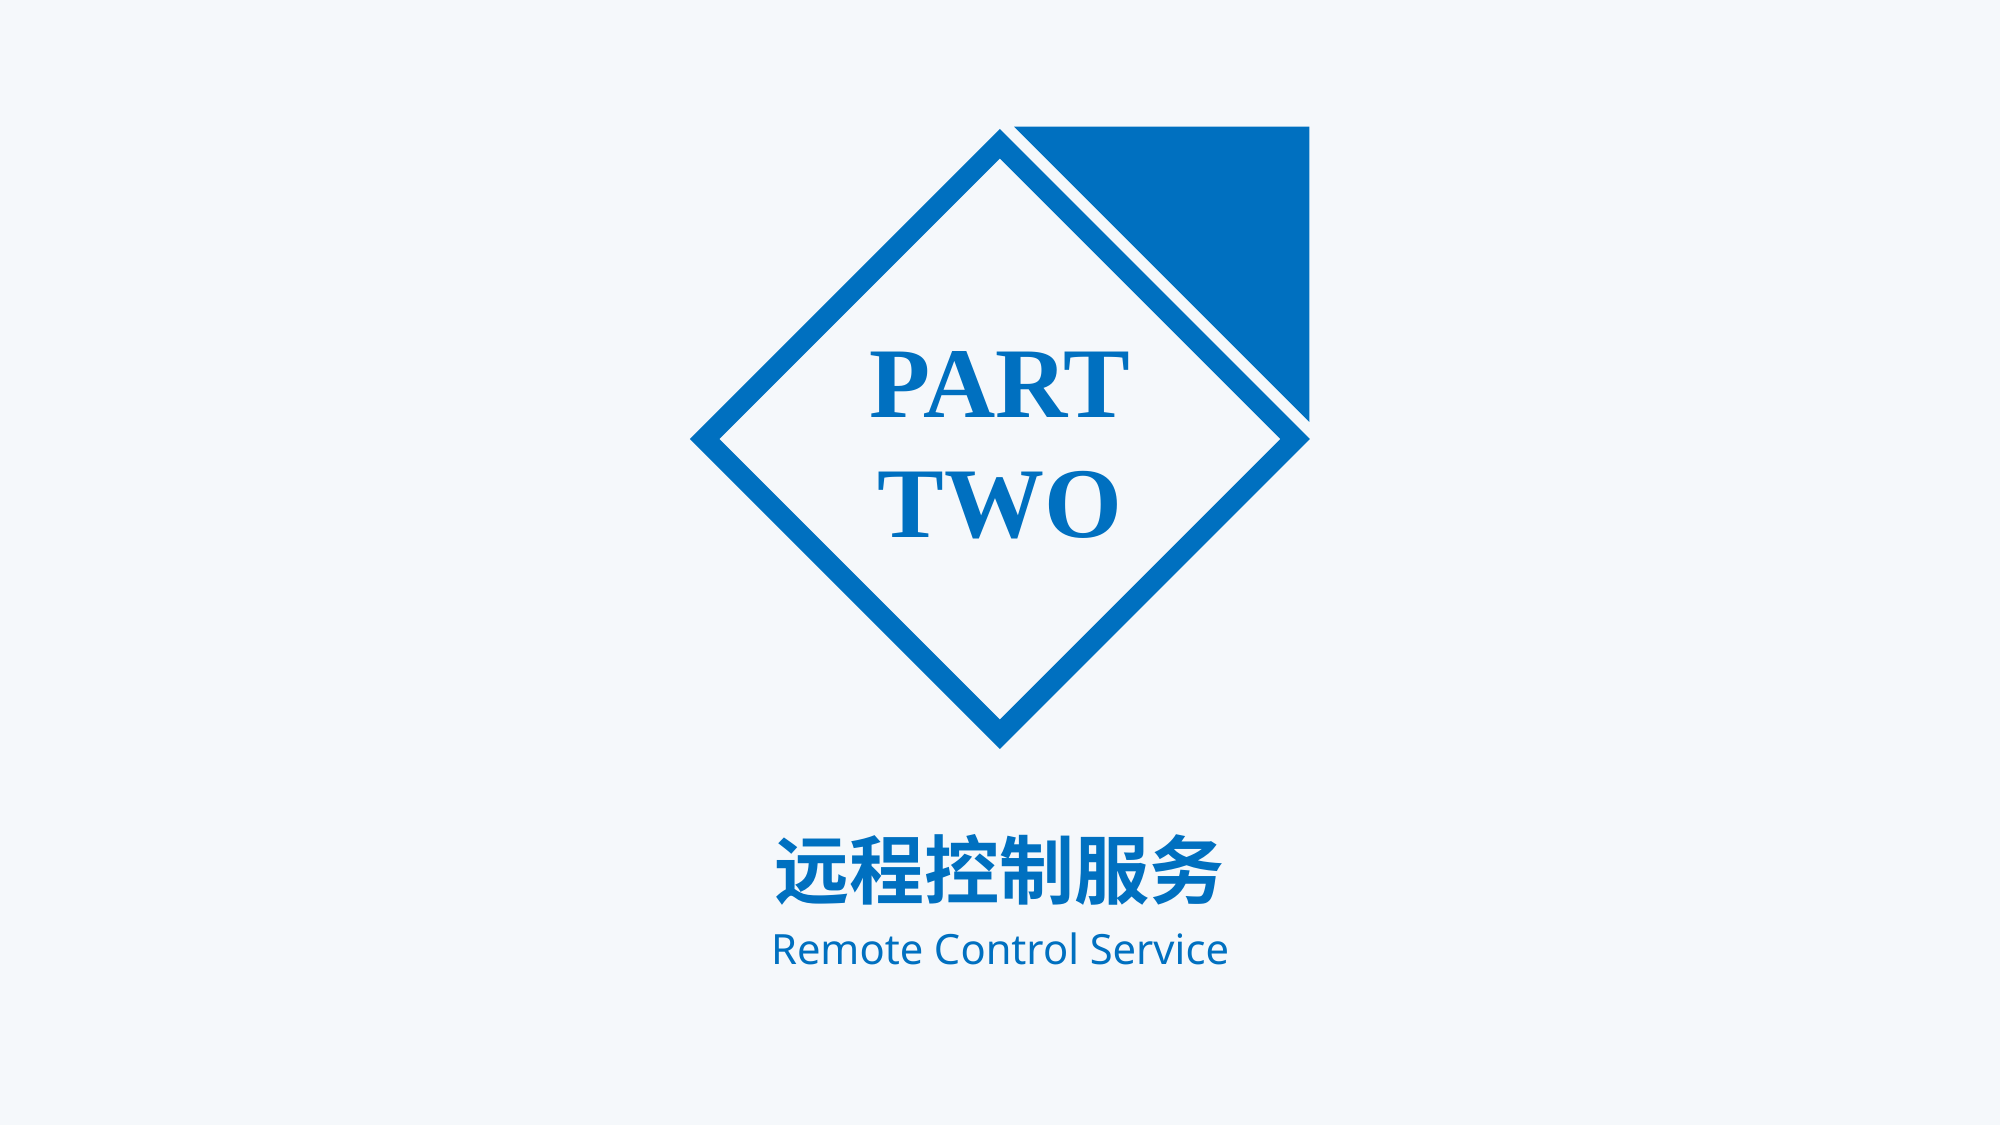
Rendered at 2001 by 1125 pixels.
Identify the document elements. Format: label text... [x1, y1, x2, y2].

text_box [1011, 125, 1311, 425]
text_box [829, 565, 1171, 736]
text_box 远程控制服务 [553, 816, 1447, 915]
text_box Remote Control Service [367, 915, 1633, 981]
text_box PART TWO [690, 310, 1310, 565]
text_box [832, 142, 1168, 310]
